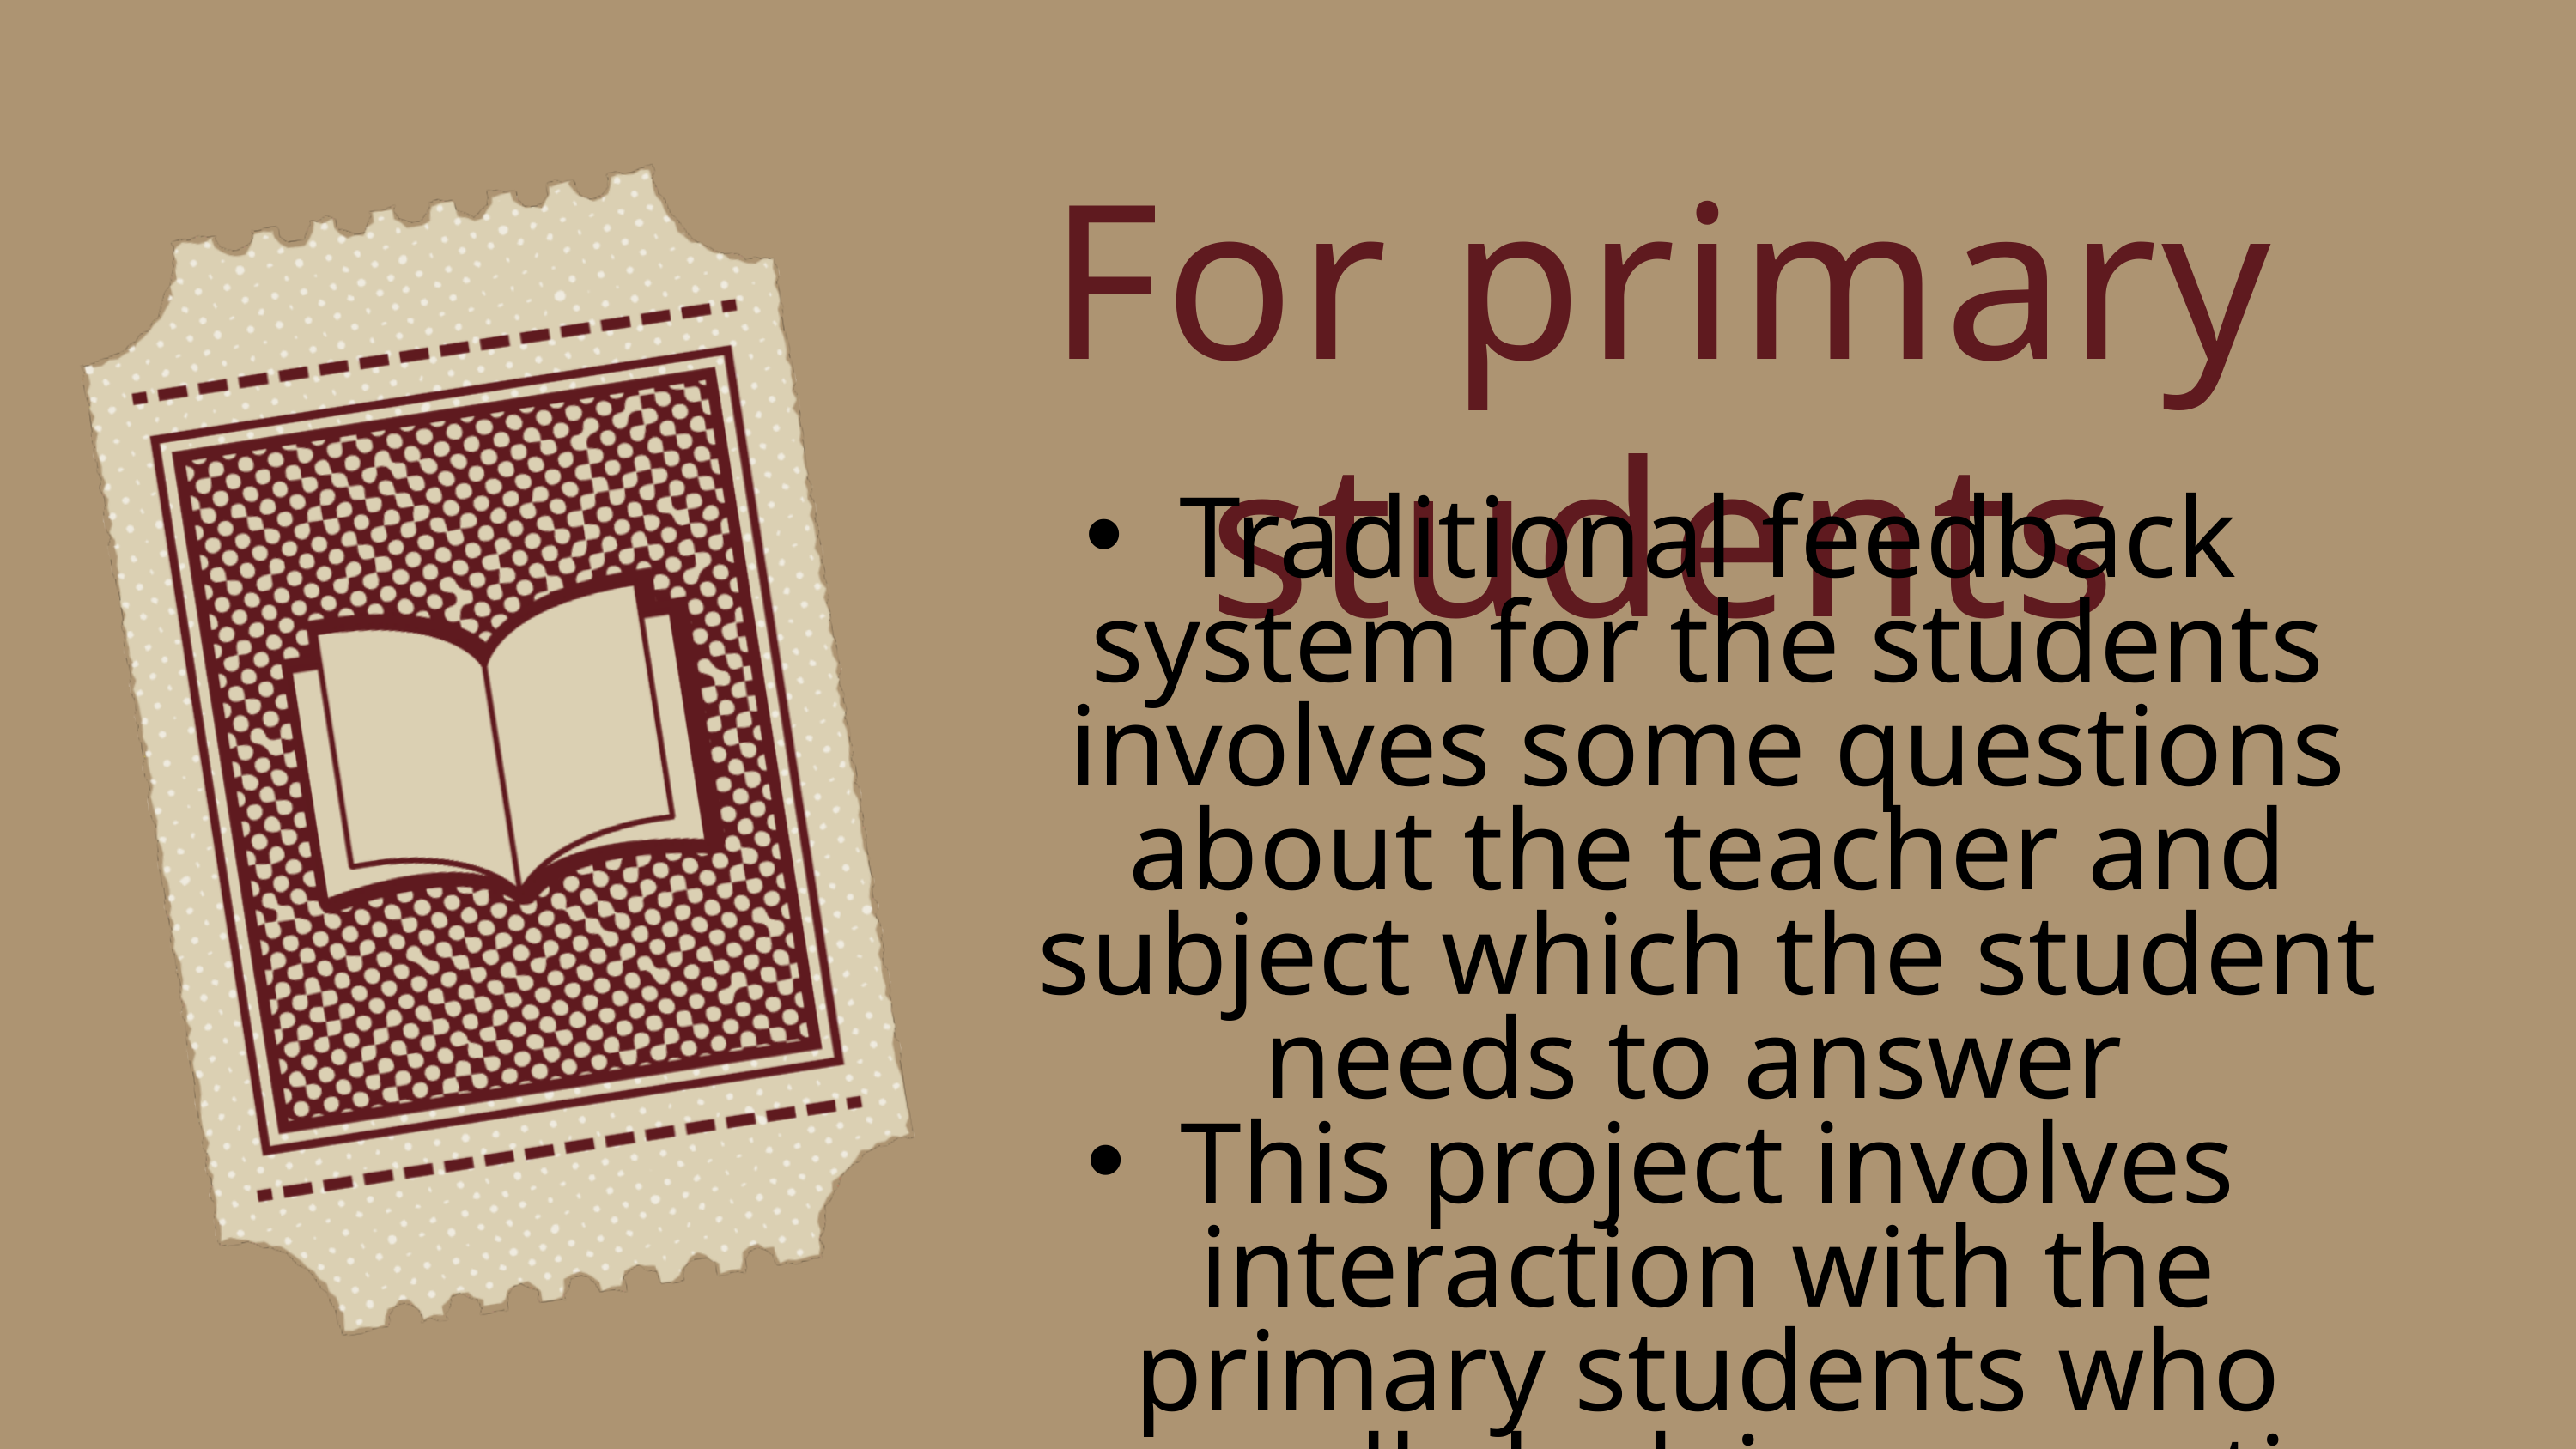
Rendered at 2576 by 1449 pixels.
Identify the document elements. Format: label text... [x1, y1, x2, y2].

text_box For primary students [846, 144, 2481, 660]
text_box Traditional feedback system for the students involves some questions about the teacher and subject which the student needs to answer This project involves interaction with the primary students who generally lack in perception and decision making abilites [796, 495, 2432, 1449]
picture [63, 146, 850, 1355]
